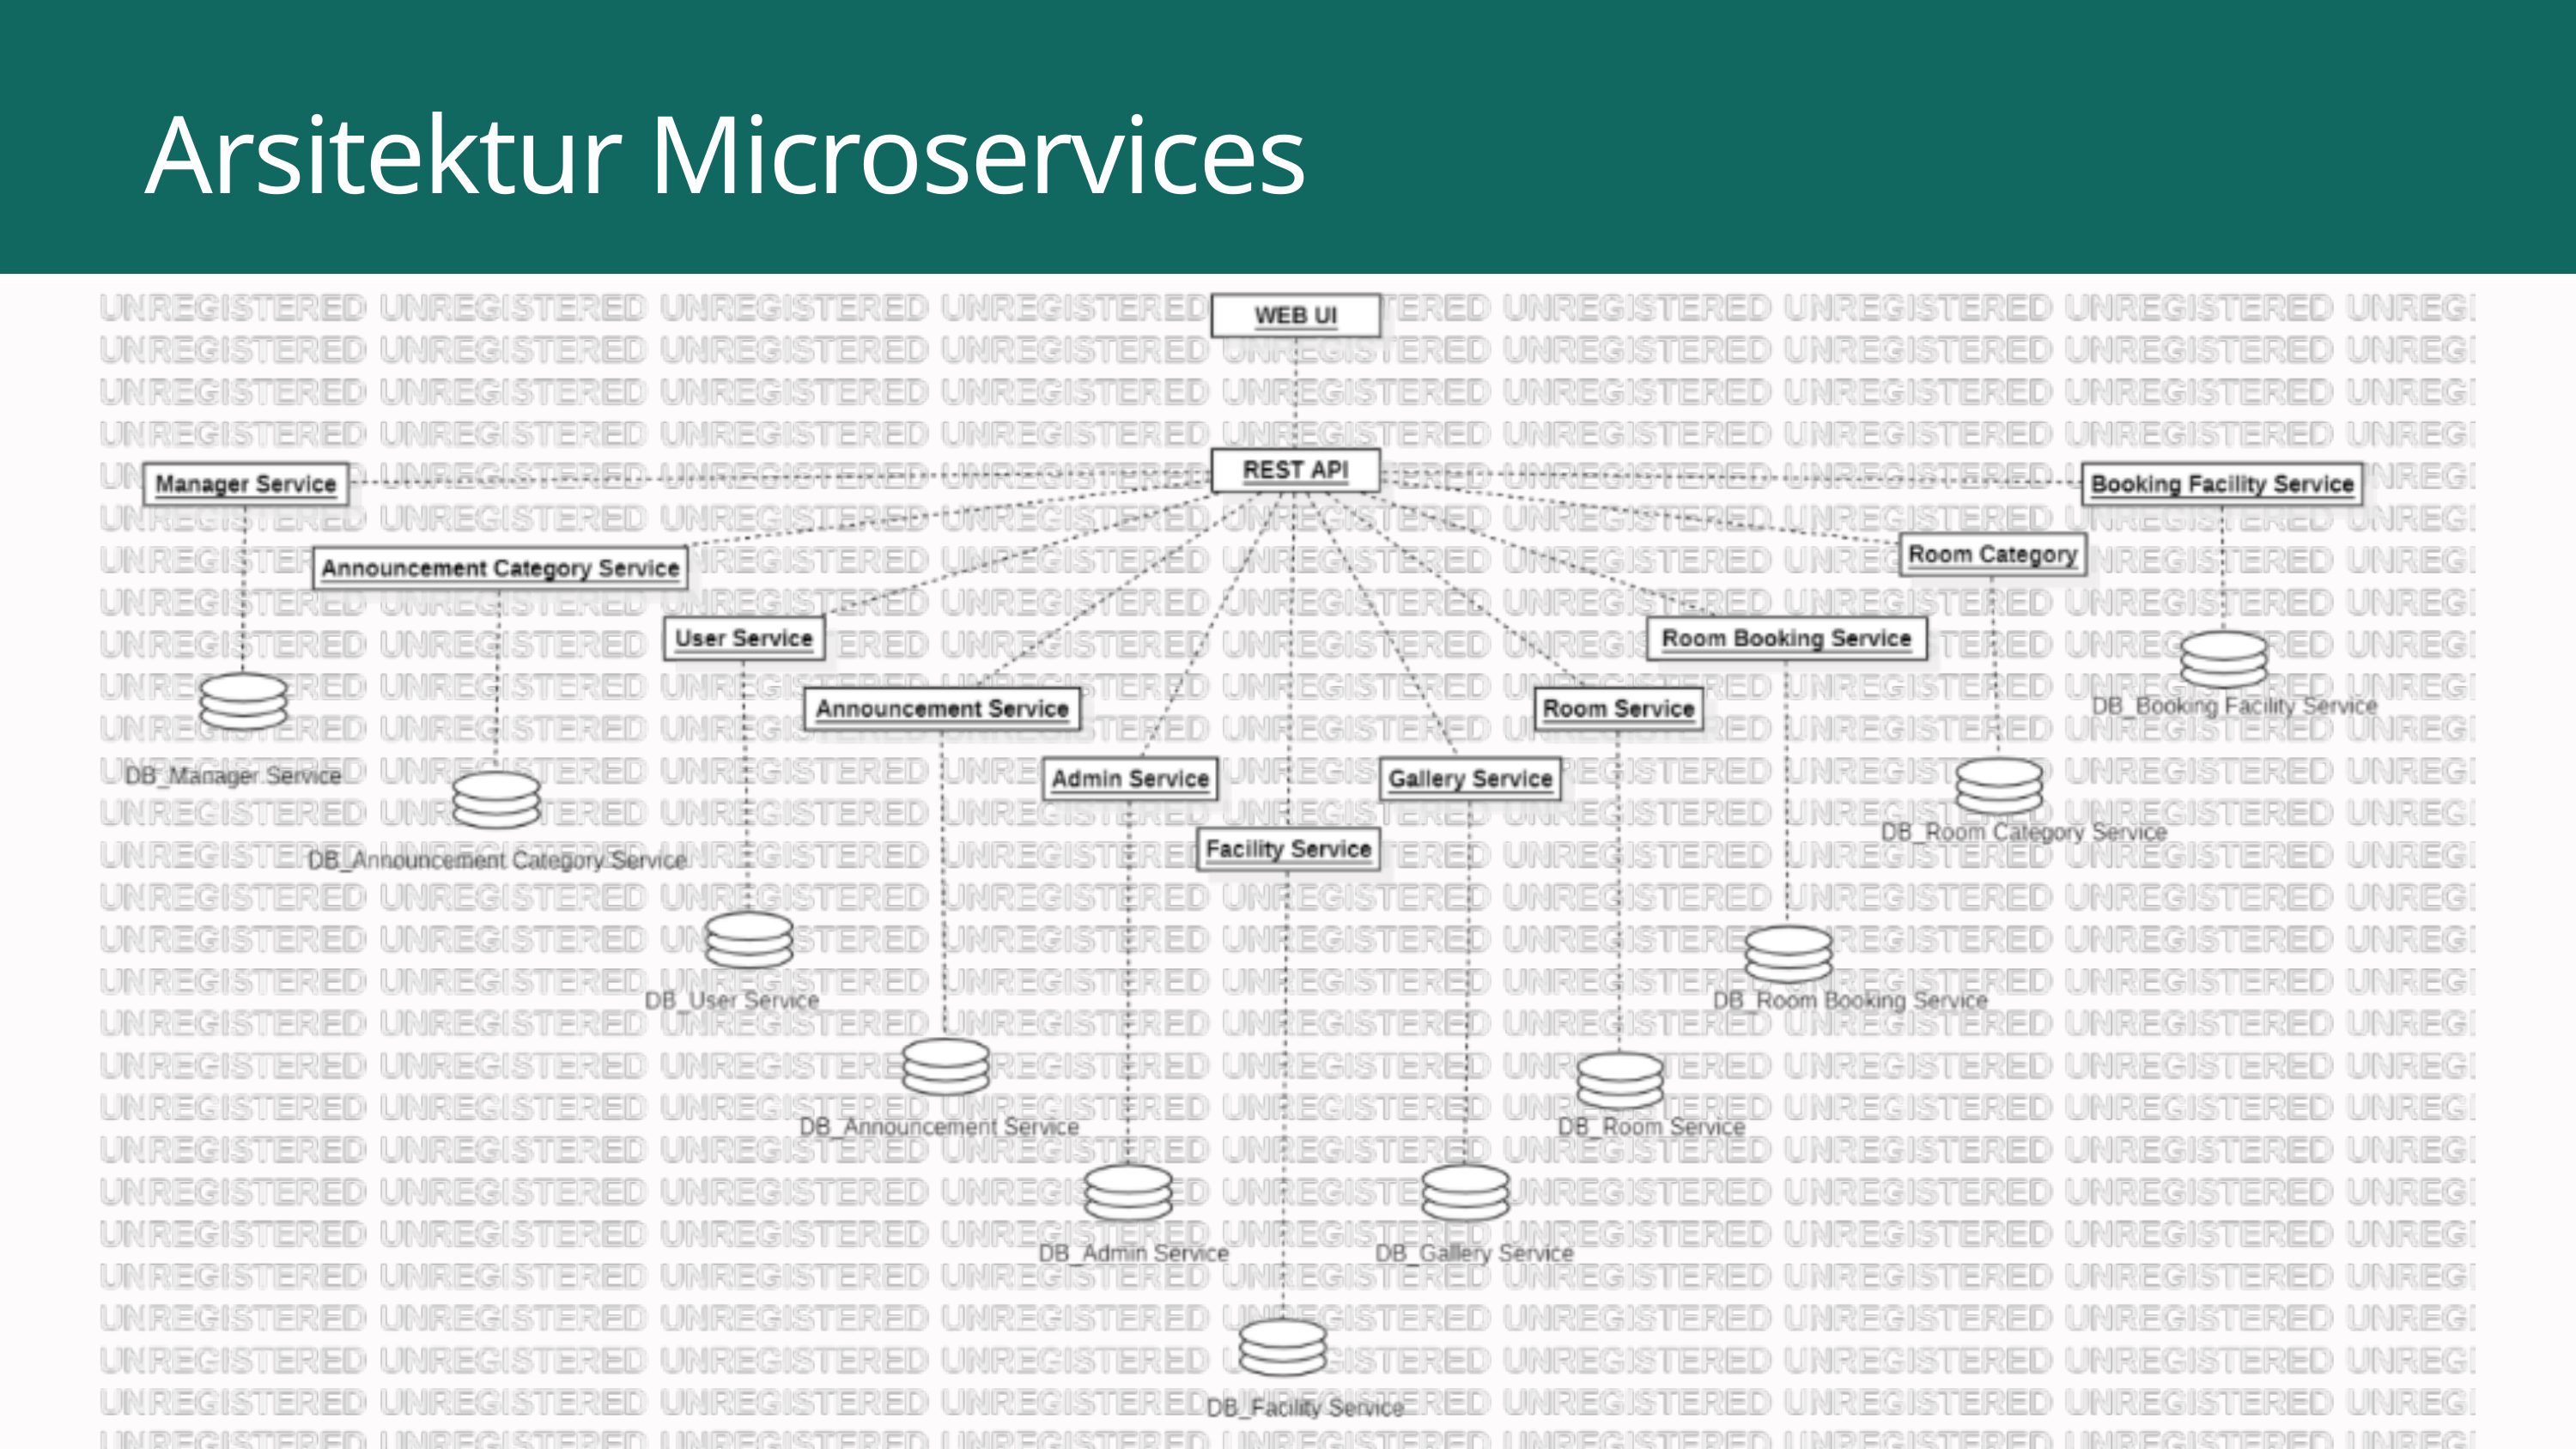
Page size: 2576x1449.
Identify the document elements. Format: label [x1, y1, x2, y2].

text_box [100, 288, 2476, 1449]
text_box [0, 0, 2576, 279]
